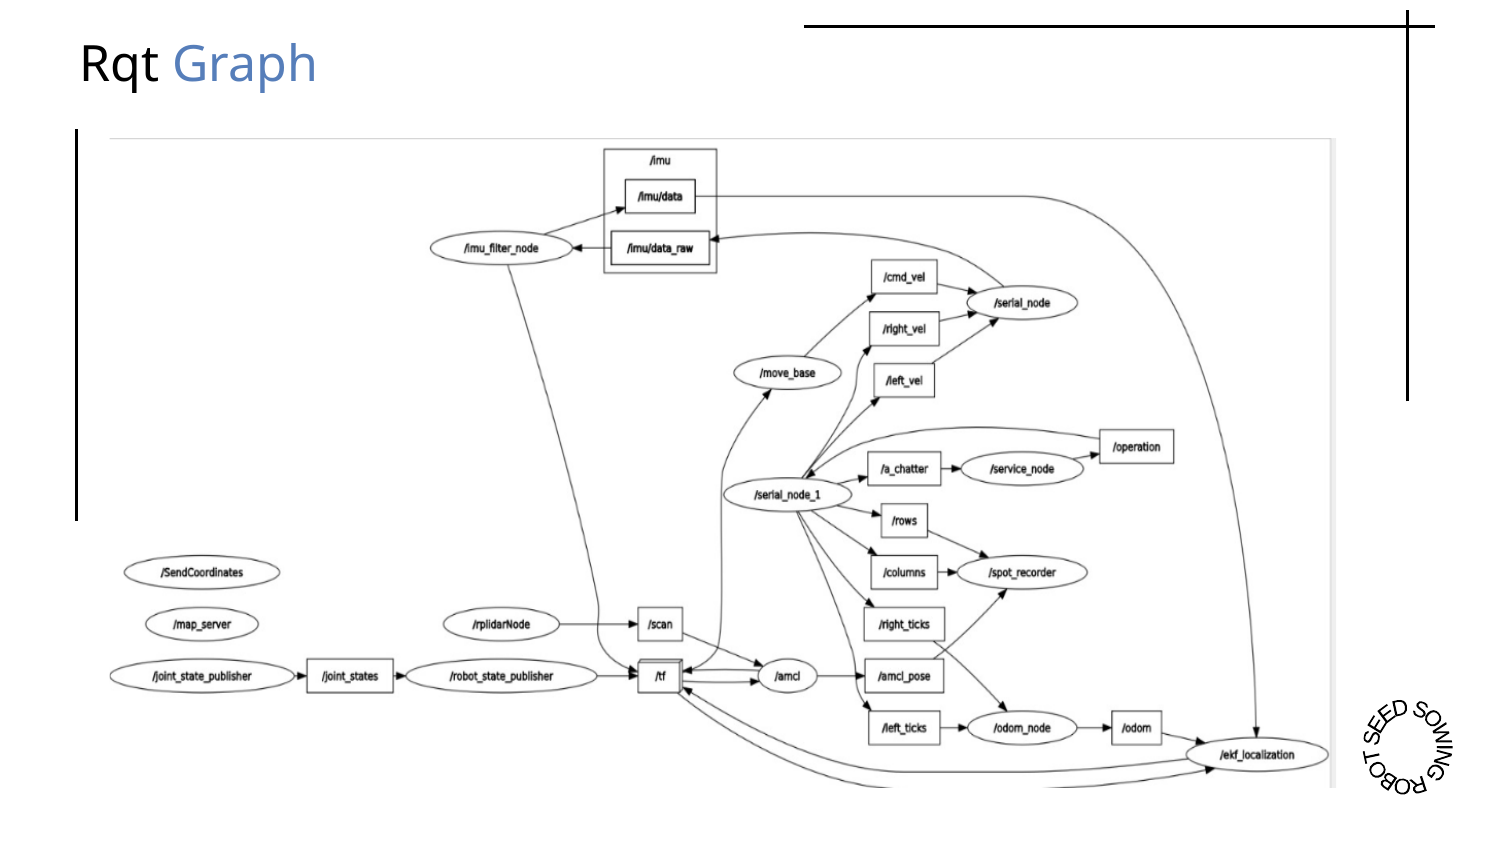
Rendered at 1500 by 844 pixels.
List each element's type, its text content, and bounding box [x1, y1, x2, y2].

text_box Rqt Graph [64, 24, 1202, 100]
picture [109, 138, 1337, 788]
